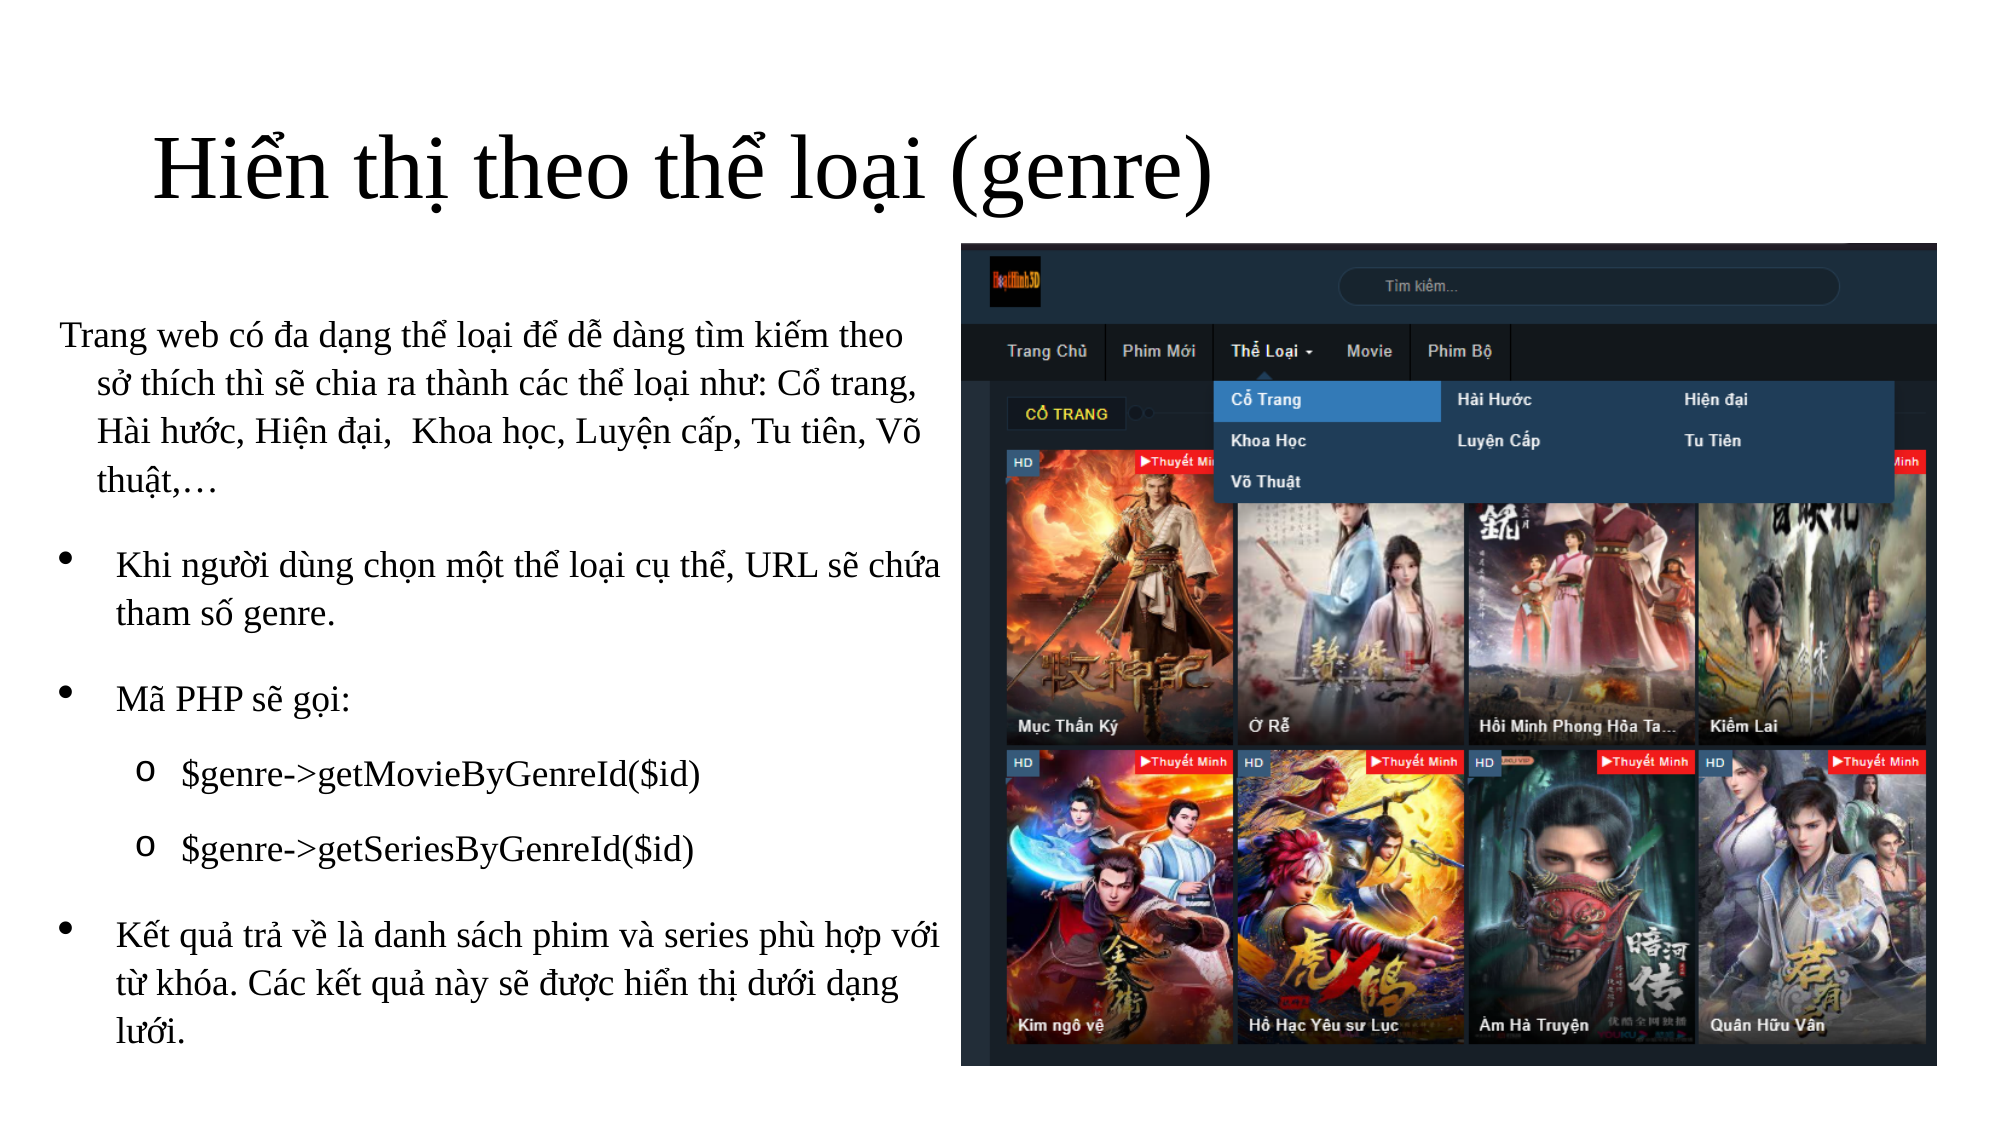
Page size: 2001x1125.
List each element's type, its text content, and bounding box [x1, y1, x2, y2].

list Trang web có đa dạng thể loại để dễ dàng tìm kiếm theo sở thích thì sẽ chia ra thành các thể loại như: Cổ trang, Hài hước, Hiện đại, Khoa học, Luyện cấp, Tu tiên, Võ thuật,… Khi người dùng chọn một thể loại cụ thể, URL sẽ chứa tham số genre. Mã PHP sẽ gọi: $genre->getMovieByGenreId($id) $genre->getSeriesByGenreId($id) Kết quả trả về là danh sách phim và series phù hợp với từ khóa. Các kết quả này sẽ được hiển thị dưới dạng lưới. [44, 299, 961, 1066]
picture [961, 243, 1937, 1066]
title Hiển thị theo thể loại (genre) [137, 59, 1863, 278]
